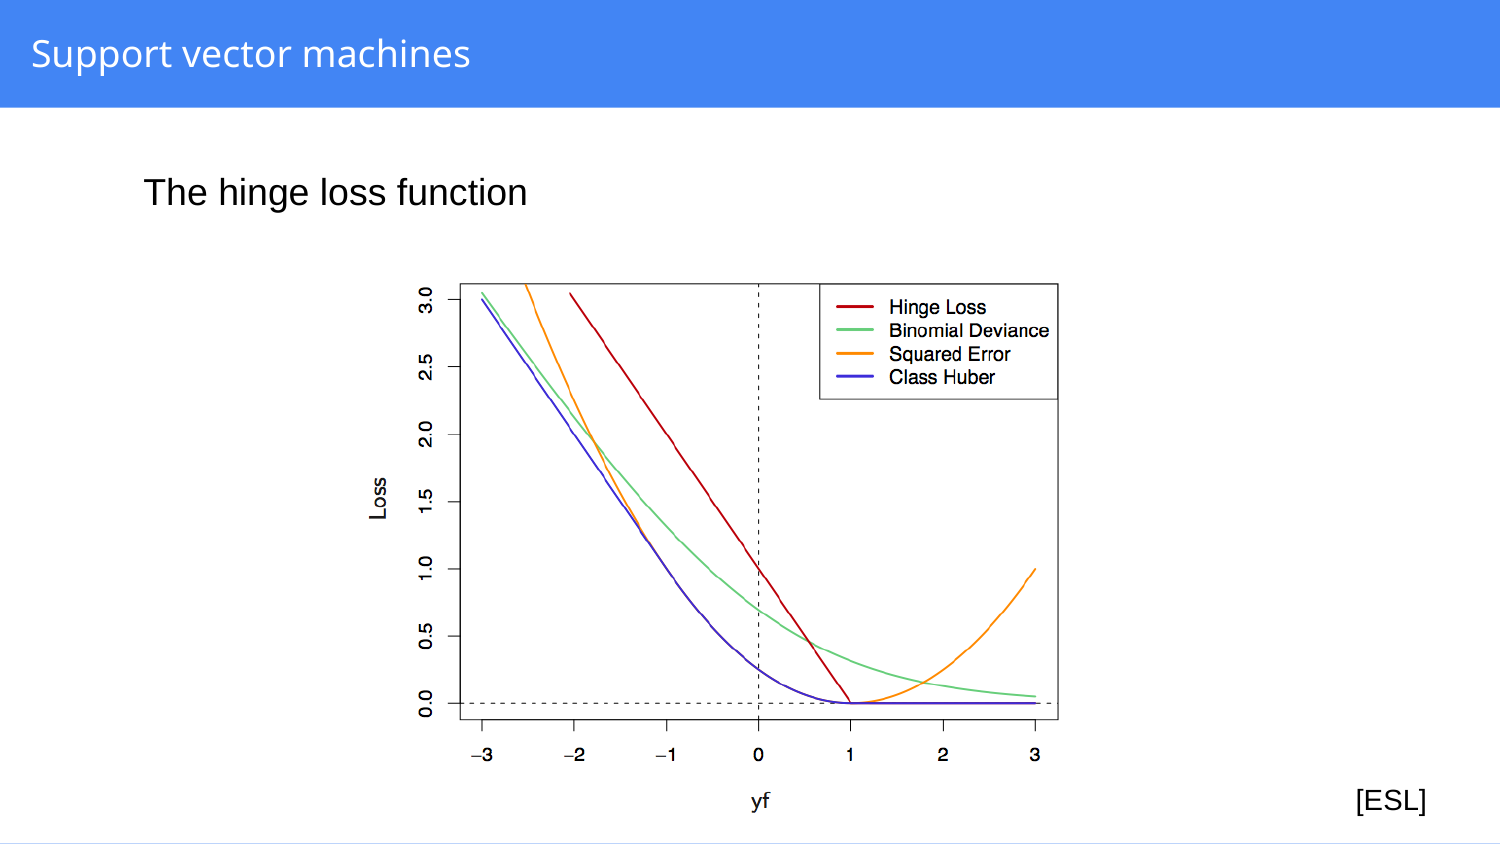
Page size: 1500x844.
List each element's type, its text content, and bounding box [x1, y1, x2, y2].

title Support vector machines [16, 2, 1464, 102]
text_box [ESL] [1340, 766, 1476, 831]
text_box The hinge loss function [128, 152, 1076, 264]
picture [325, 255, 1094, 828]
